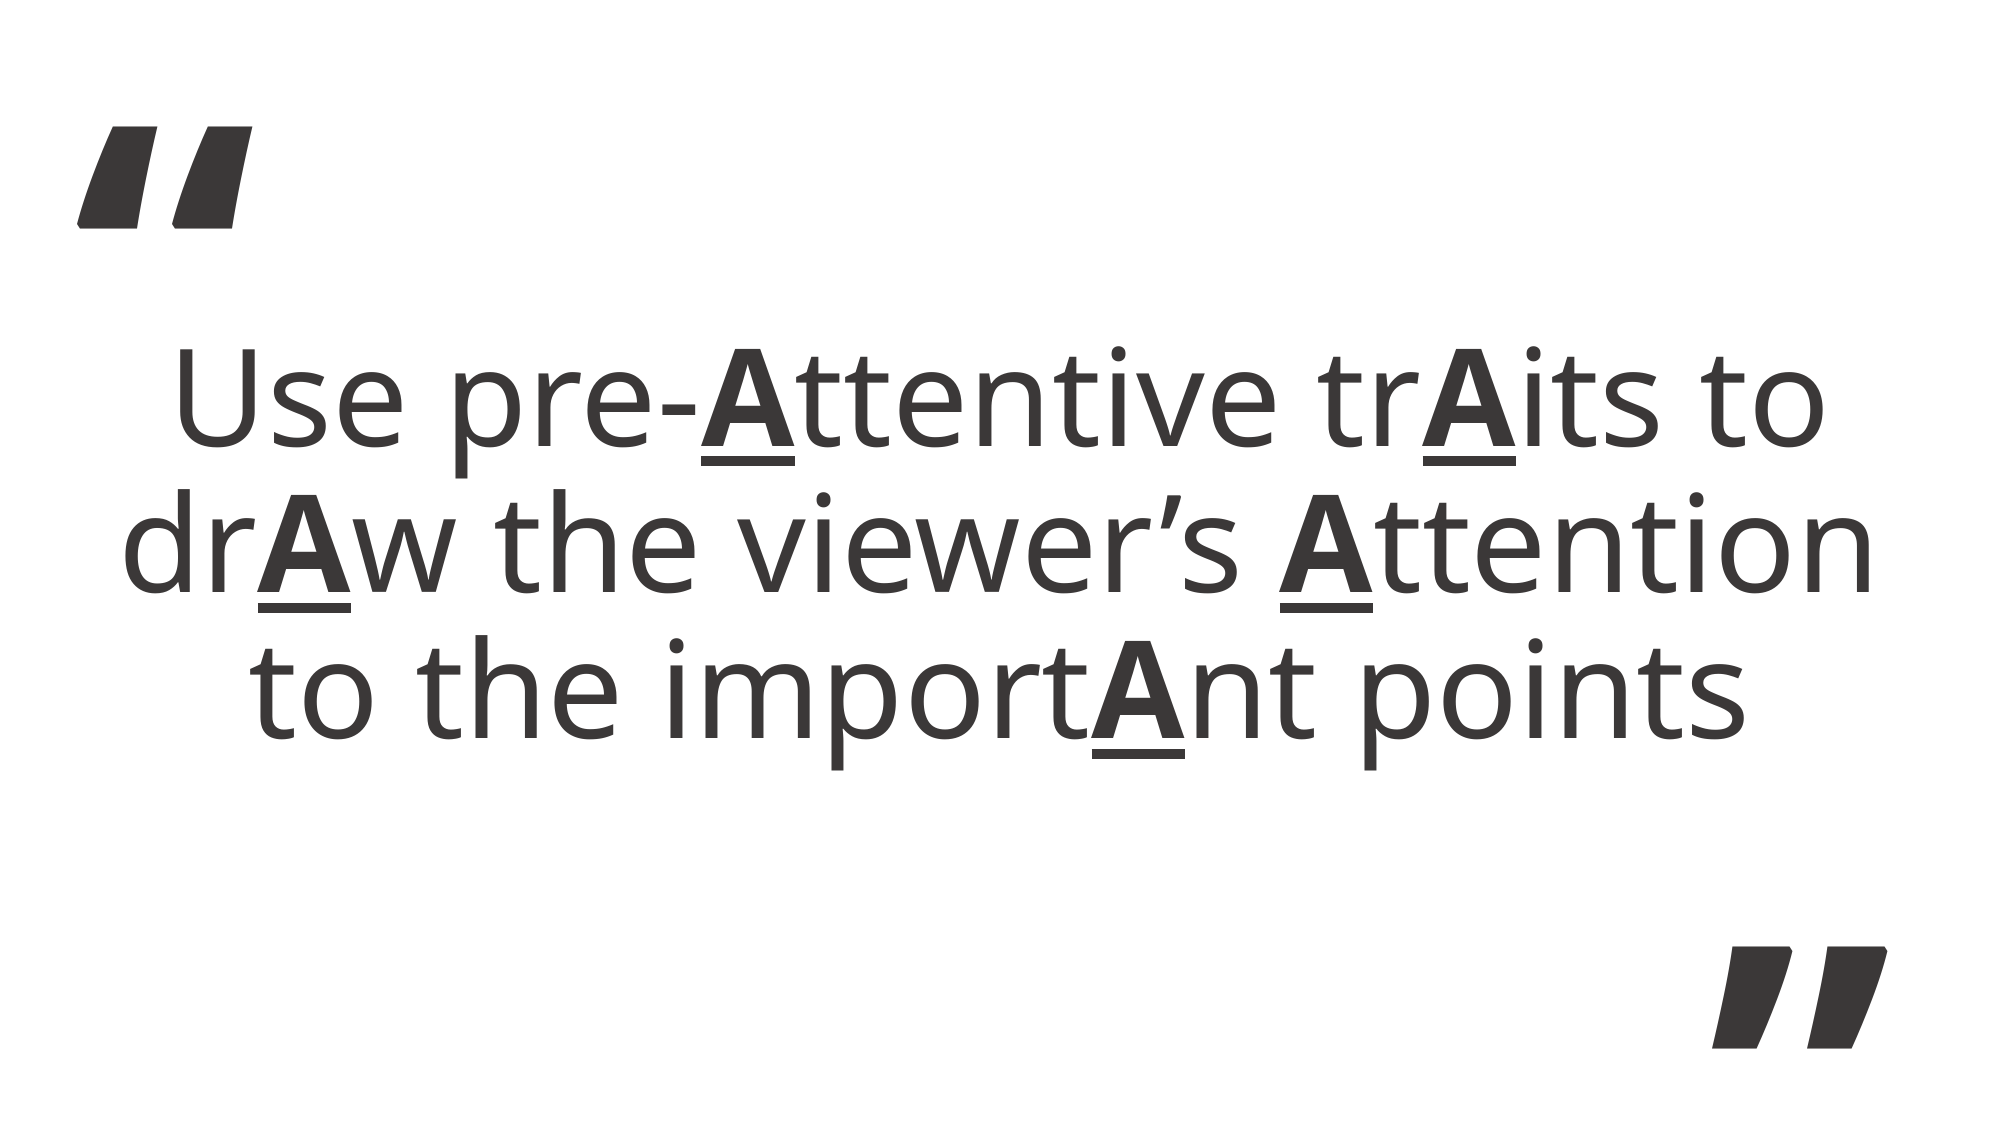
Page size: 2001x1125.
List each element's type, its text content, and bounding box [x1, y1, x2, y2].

text_box ” [1692, 820, 1908, 1125]
list Use pre-Attentive trAits to drAw the viewer’s Attention to the importAnt points [71, 322, 1929, 803]
text_box “ [57, 0, 273, 515]
